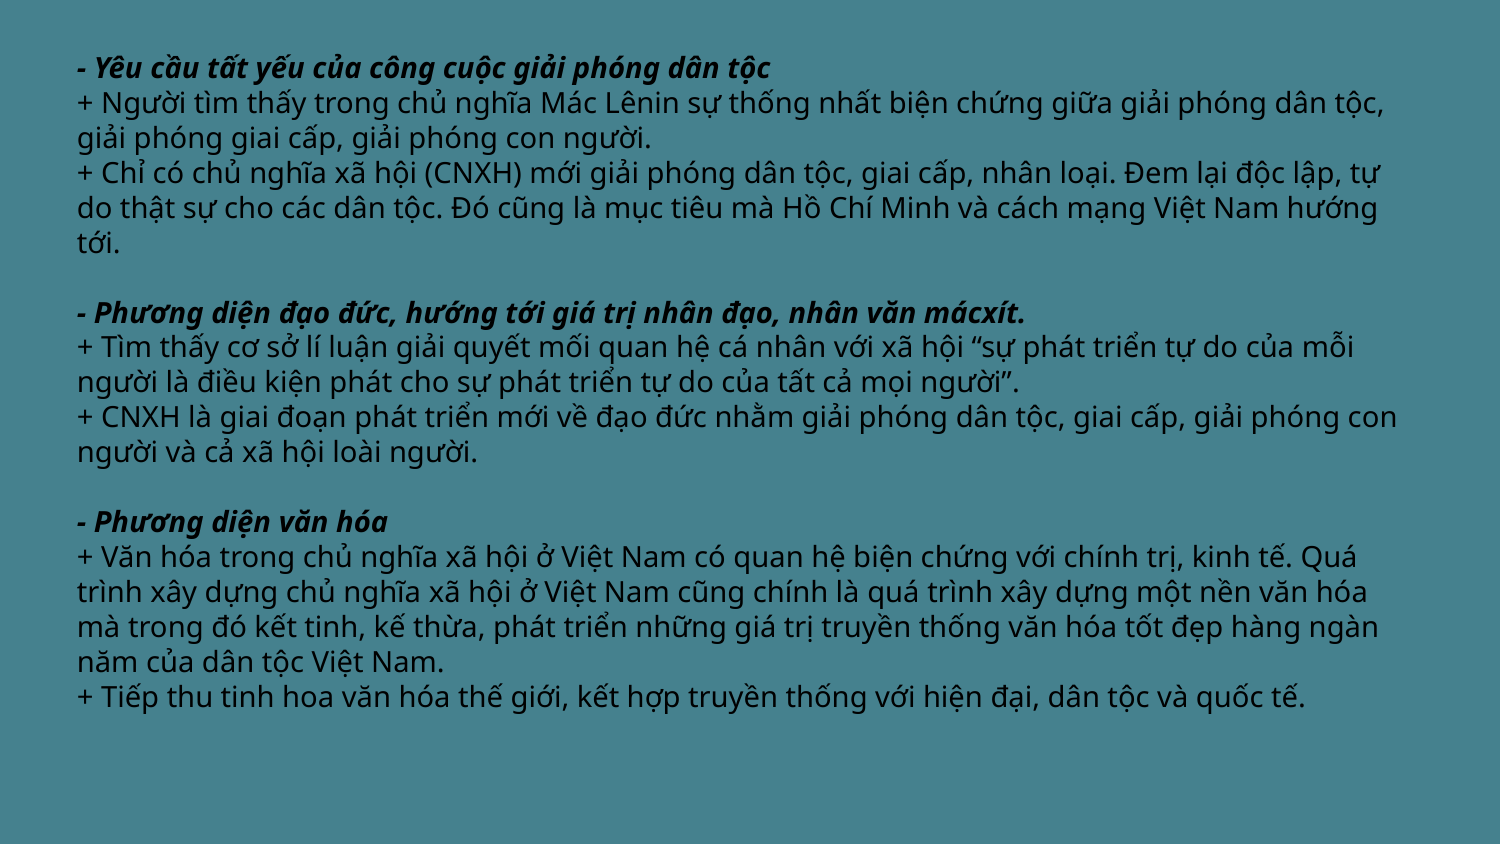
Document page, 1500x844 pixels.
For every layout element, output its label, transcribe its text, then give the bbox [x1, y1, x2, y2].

text_box - Yêu cầu tất yếu của công cuộc giải phóng dân tộc + Người tìm thấy trong chủ nghĩa Mác Lênin sự thống nhất biện chứng giữa giải phóng dân tộc, giải phóng giai cấp, giải phóng con người. + Chỉ có chủ nghĩa xã hội (CNXH) mới giải phóng dân tộc, giai cấp, nhân loại. Đem lại độc lập, tự do thật sự cho các dân tộc. Đó cũng là mục tiêu mà Hồ Chí Minh và cách mạng Việt Nam hướng tới. - Phương diện đạo đức, hướng tới giá trị nhân đạo, nhân văn mácxít. + Tìm thấy cơ sở lí luận giải quyết mối quan hệ cá nhân với xã hội “sự phát triển tự do của mỗi người là điều kiện phát cho sự phát triển tự do của tất cả mọi người”. + CNXH là giai đoạn phát triển mới về đạo đức nhằm giải phóng dân tộc, giai cấp, giải phóng con người và cả xã hội loài người. - Phương diện văn hóa + Văn hóa trong chủ nghĩa xã hội ở Việt Nam có quan hệ biện chứng với chính trị, kinh tế. Quá trình xây dựng chủ nghĩa xã hội ở Việt Nam cũng chính là quá trình xây dựng một nền văn hóa mà trong đó kết tinh, kế thừa, phát triển những giá trị truyền thống văn hóa tốt đẹp hàng ngàn năm của dân tộc Việt Nam. + Tiếp thu tinh hoa văn hóa thế giới, kết hợp truyền thống với hiện đại, dân tộc và quốc tế. [61, 34, 1427, 784]
